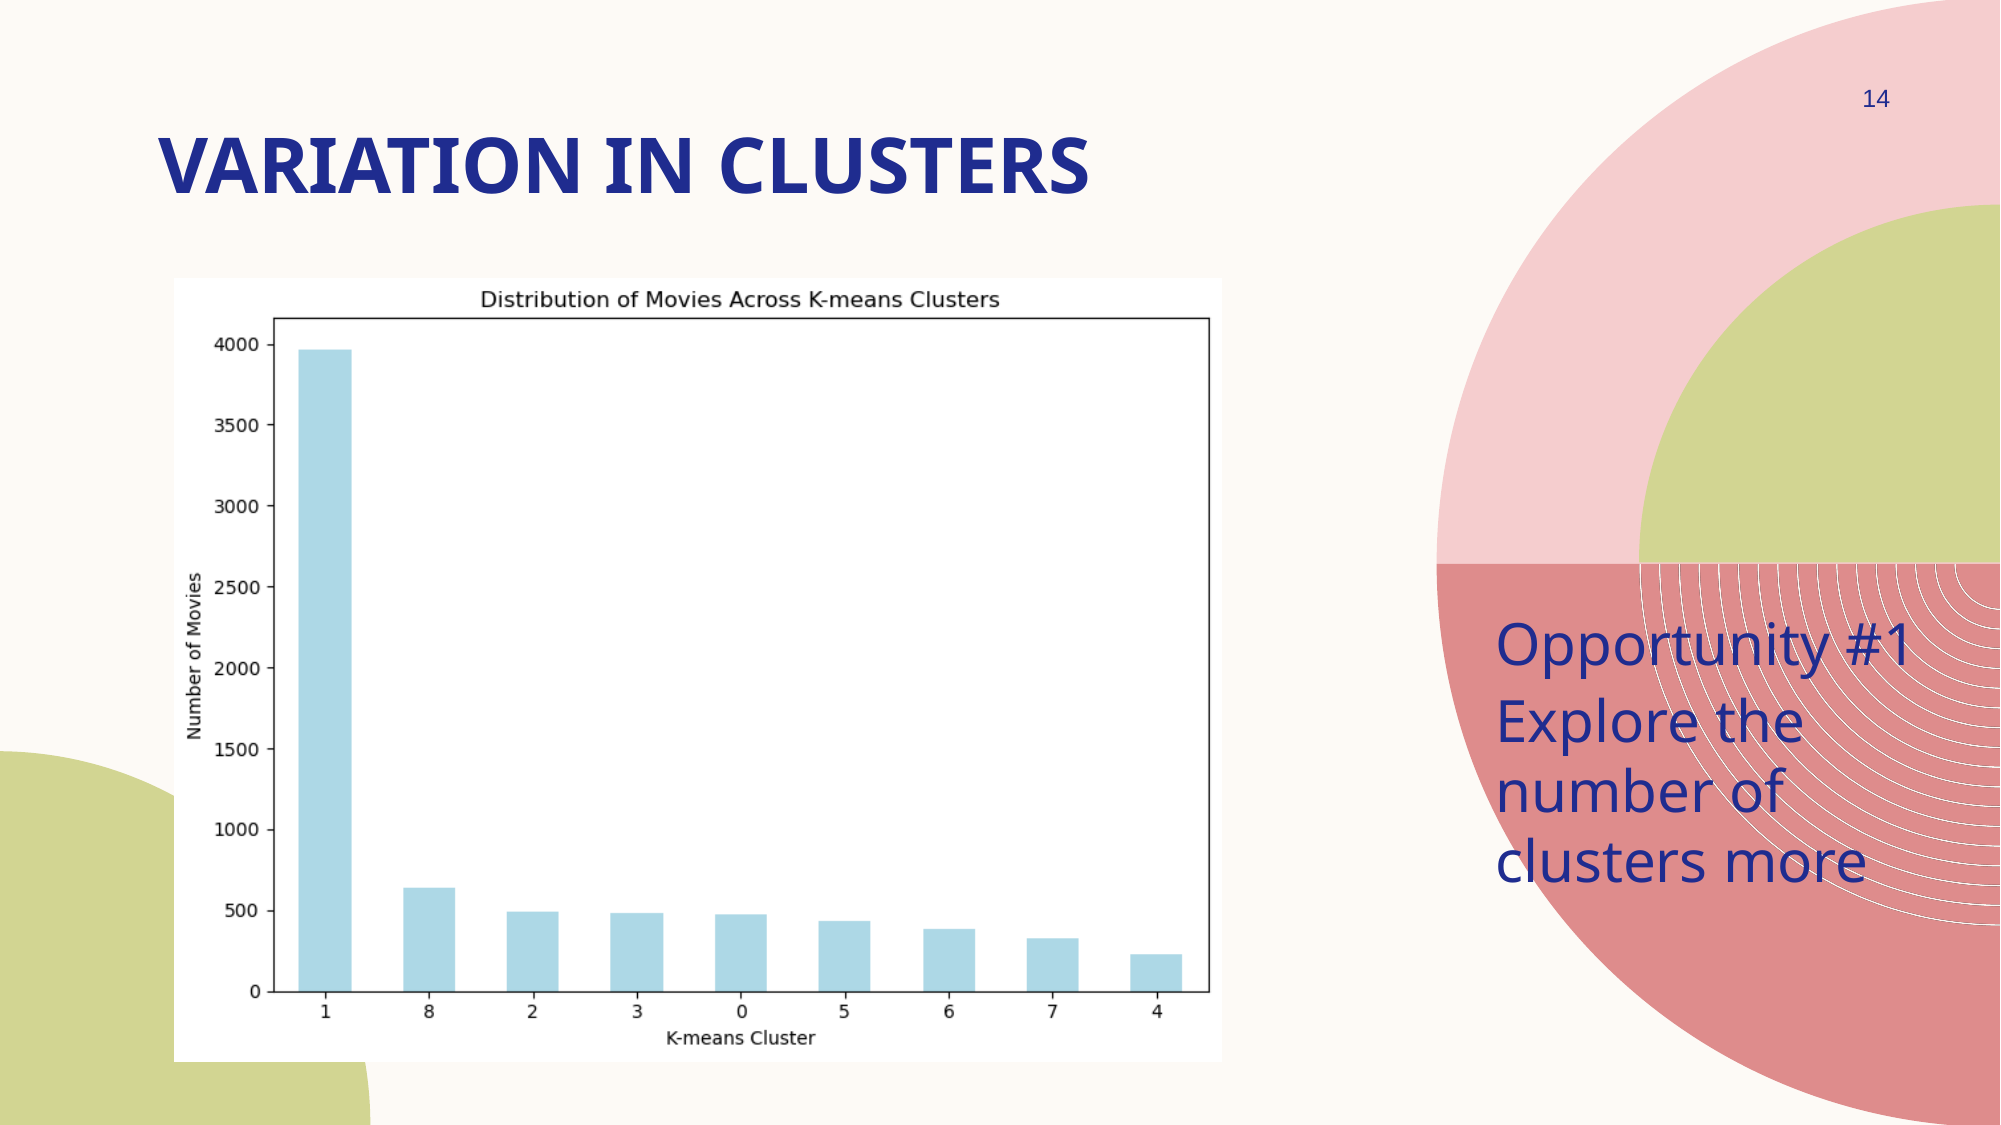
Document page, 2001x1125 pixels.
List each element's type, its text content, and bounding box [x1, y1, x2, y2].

title Variation in clusters [143, 120, 1254, 246]
slide_number 14 [1795, 75, 1958, 120]
text_box Opportunity #1 Explore the number of clusters more [1480, 599, 2000, 825]
picture [1639, 564, 2000, 599]
picture [174, 278, 1222, 1062]
picture [1639, 825, 2000, 926]
